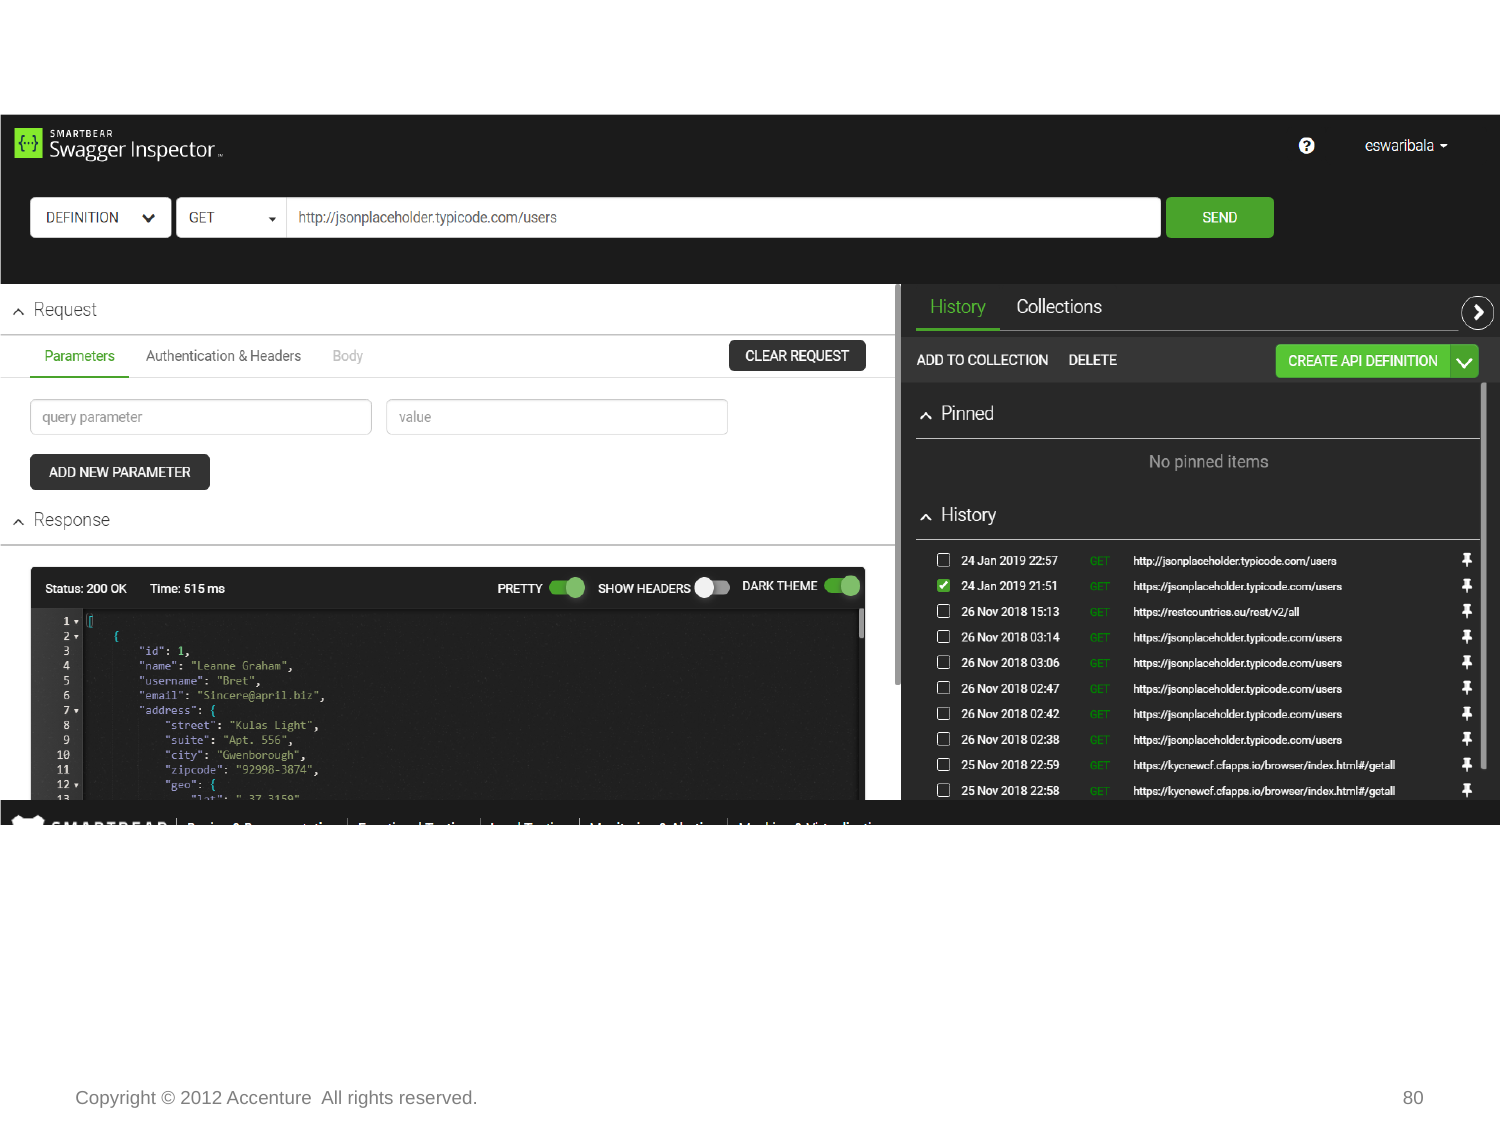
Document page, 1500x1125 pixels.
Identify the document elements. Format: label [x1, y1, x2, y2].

picture [0, 112, 1500, 826]
